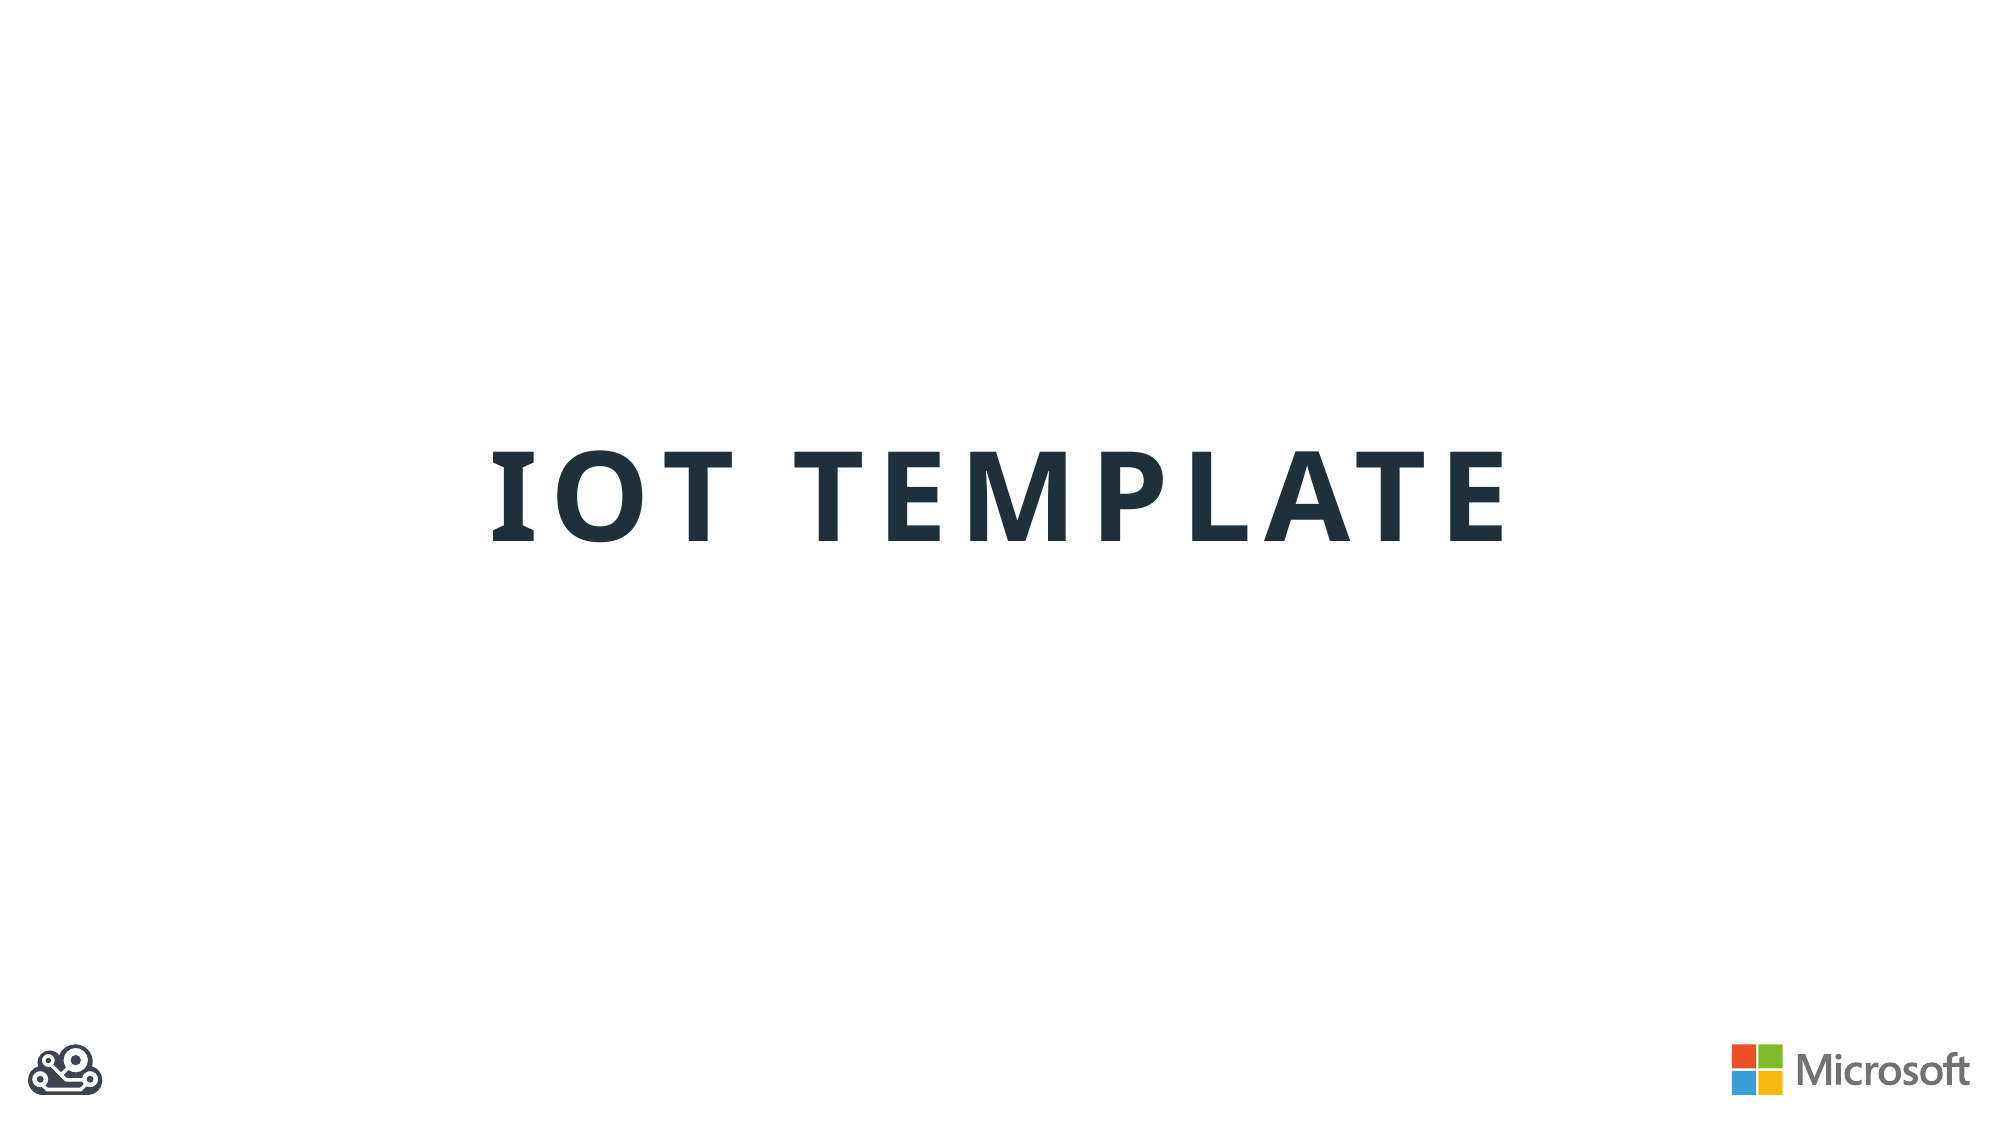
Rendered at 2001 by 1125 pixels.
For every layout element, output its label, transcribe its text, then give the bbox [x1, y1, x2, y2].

title IoT Template [249, 184, 1750, 576]
